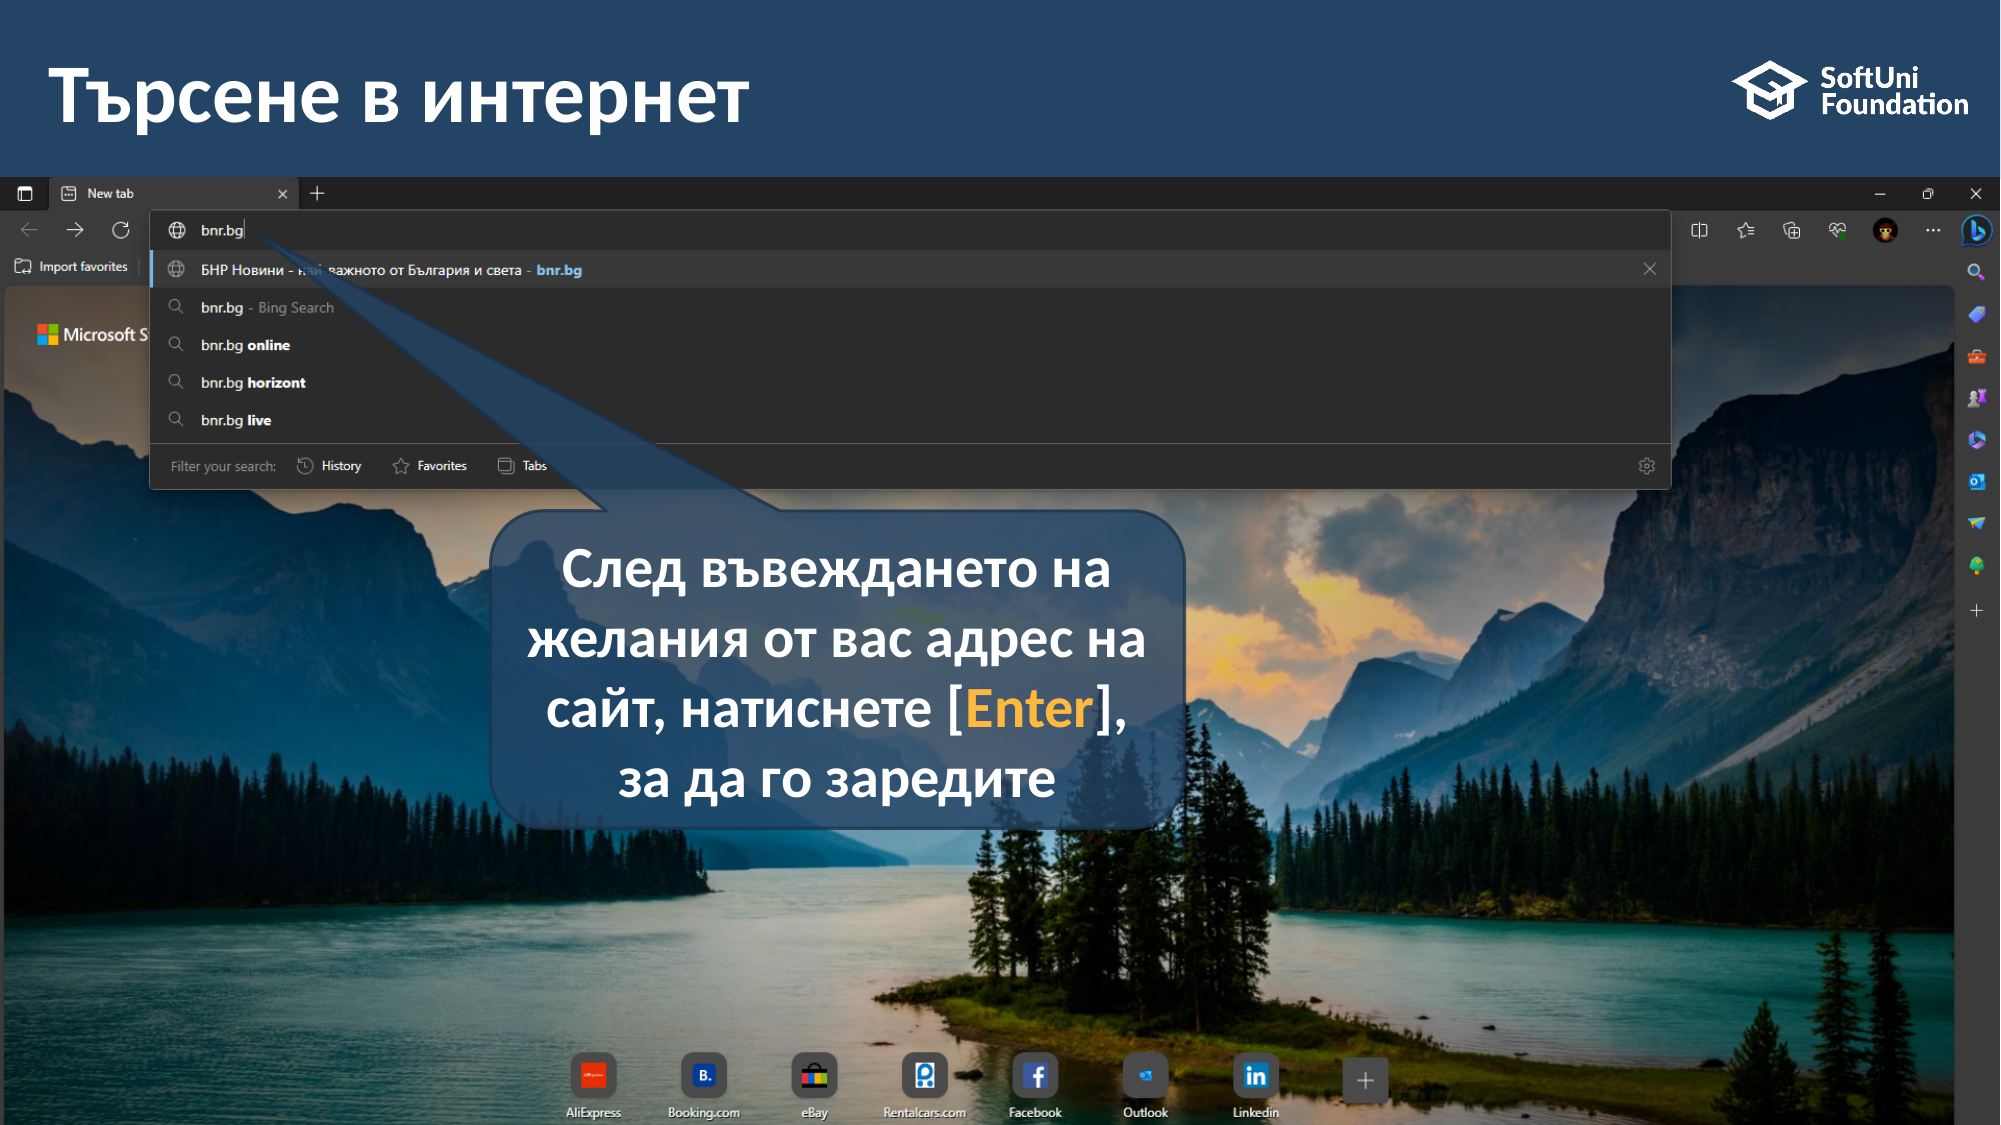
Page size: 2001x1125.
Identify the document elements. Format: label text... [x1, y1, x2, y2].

picture [0, 177, 2000, 1125]
picture [1731, 60, 1968, 120]
title Търсене в интернет [31, 16, 1716, 162]
